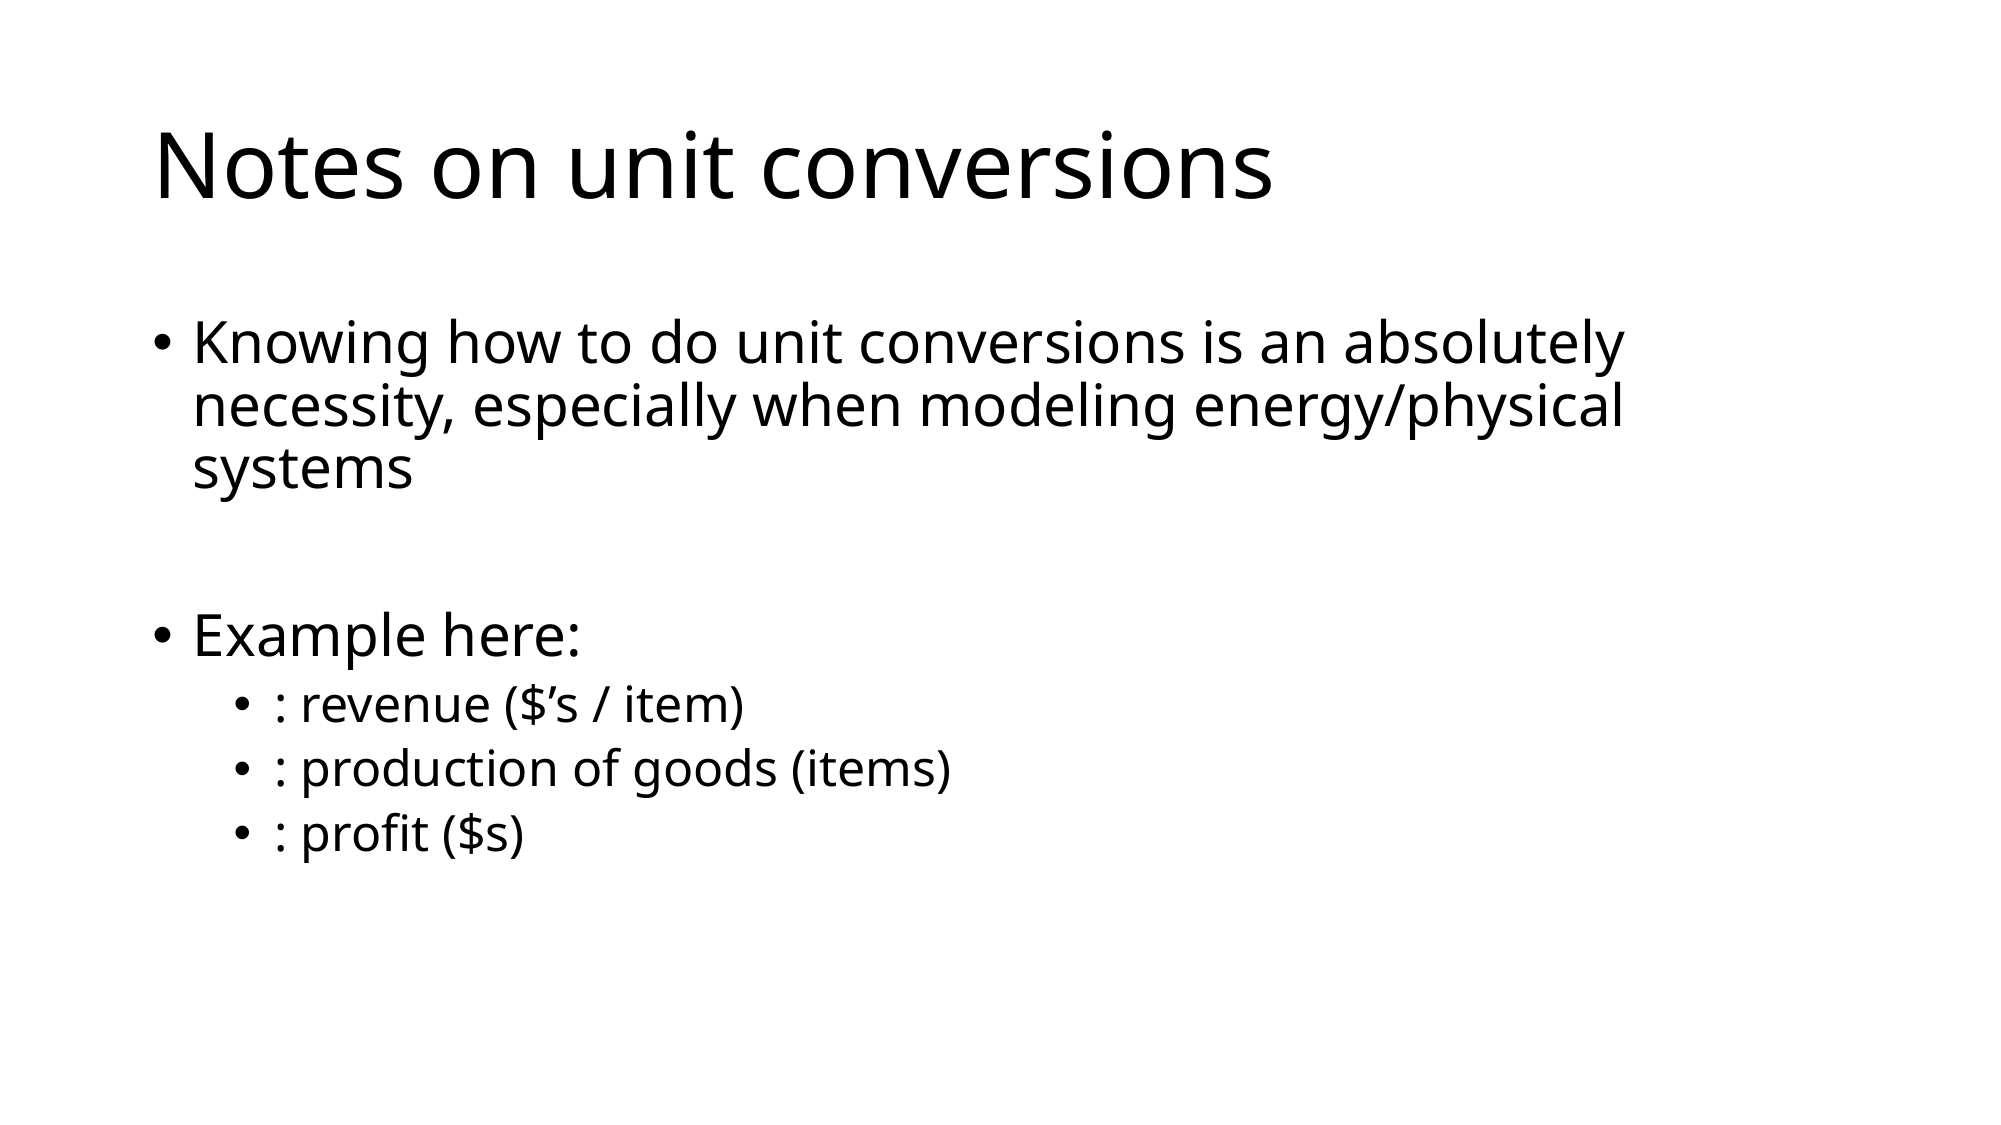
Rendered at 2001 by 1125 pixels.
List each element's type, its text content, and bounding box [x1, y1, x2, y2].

title Notes on unit conversions [137, 59, 1863, 278]
